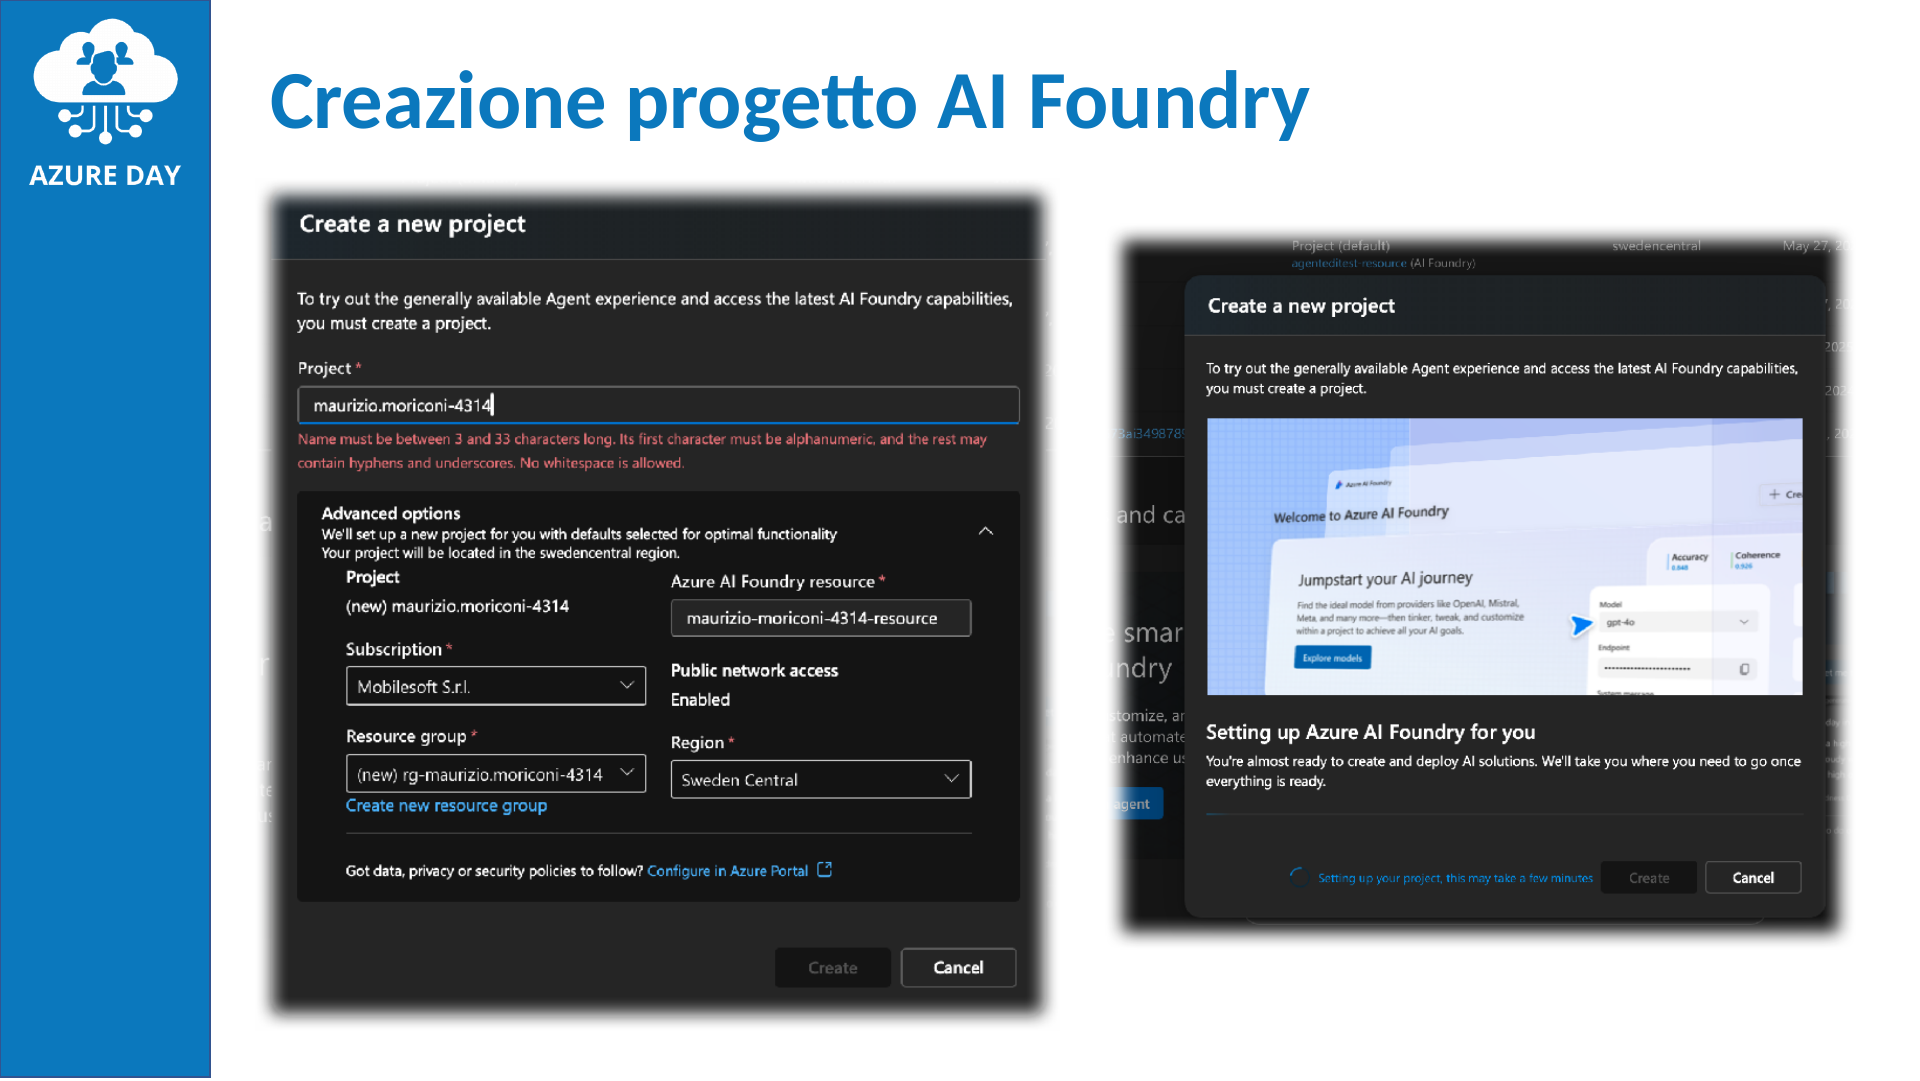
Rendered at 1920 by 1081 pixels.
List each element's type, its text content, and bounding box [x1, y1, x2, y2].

picture [1105, 223, 1856, 950]
picture [254, 178, 1060, 1031]
title Creazione progetto AI Foundry [255, 49, 1856, 155]
picture [0, 0, 210, 207]
